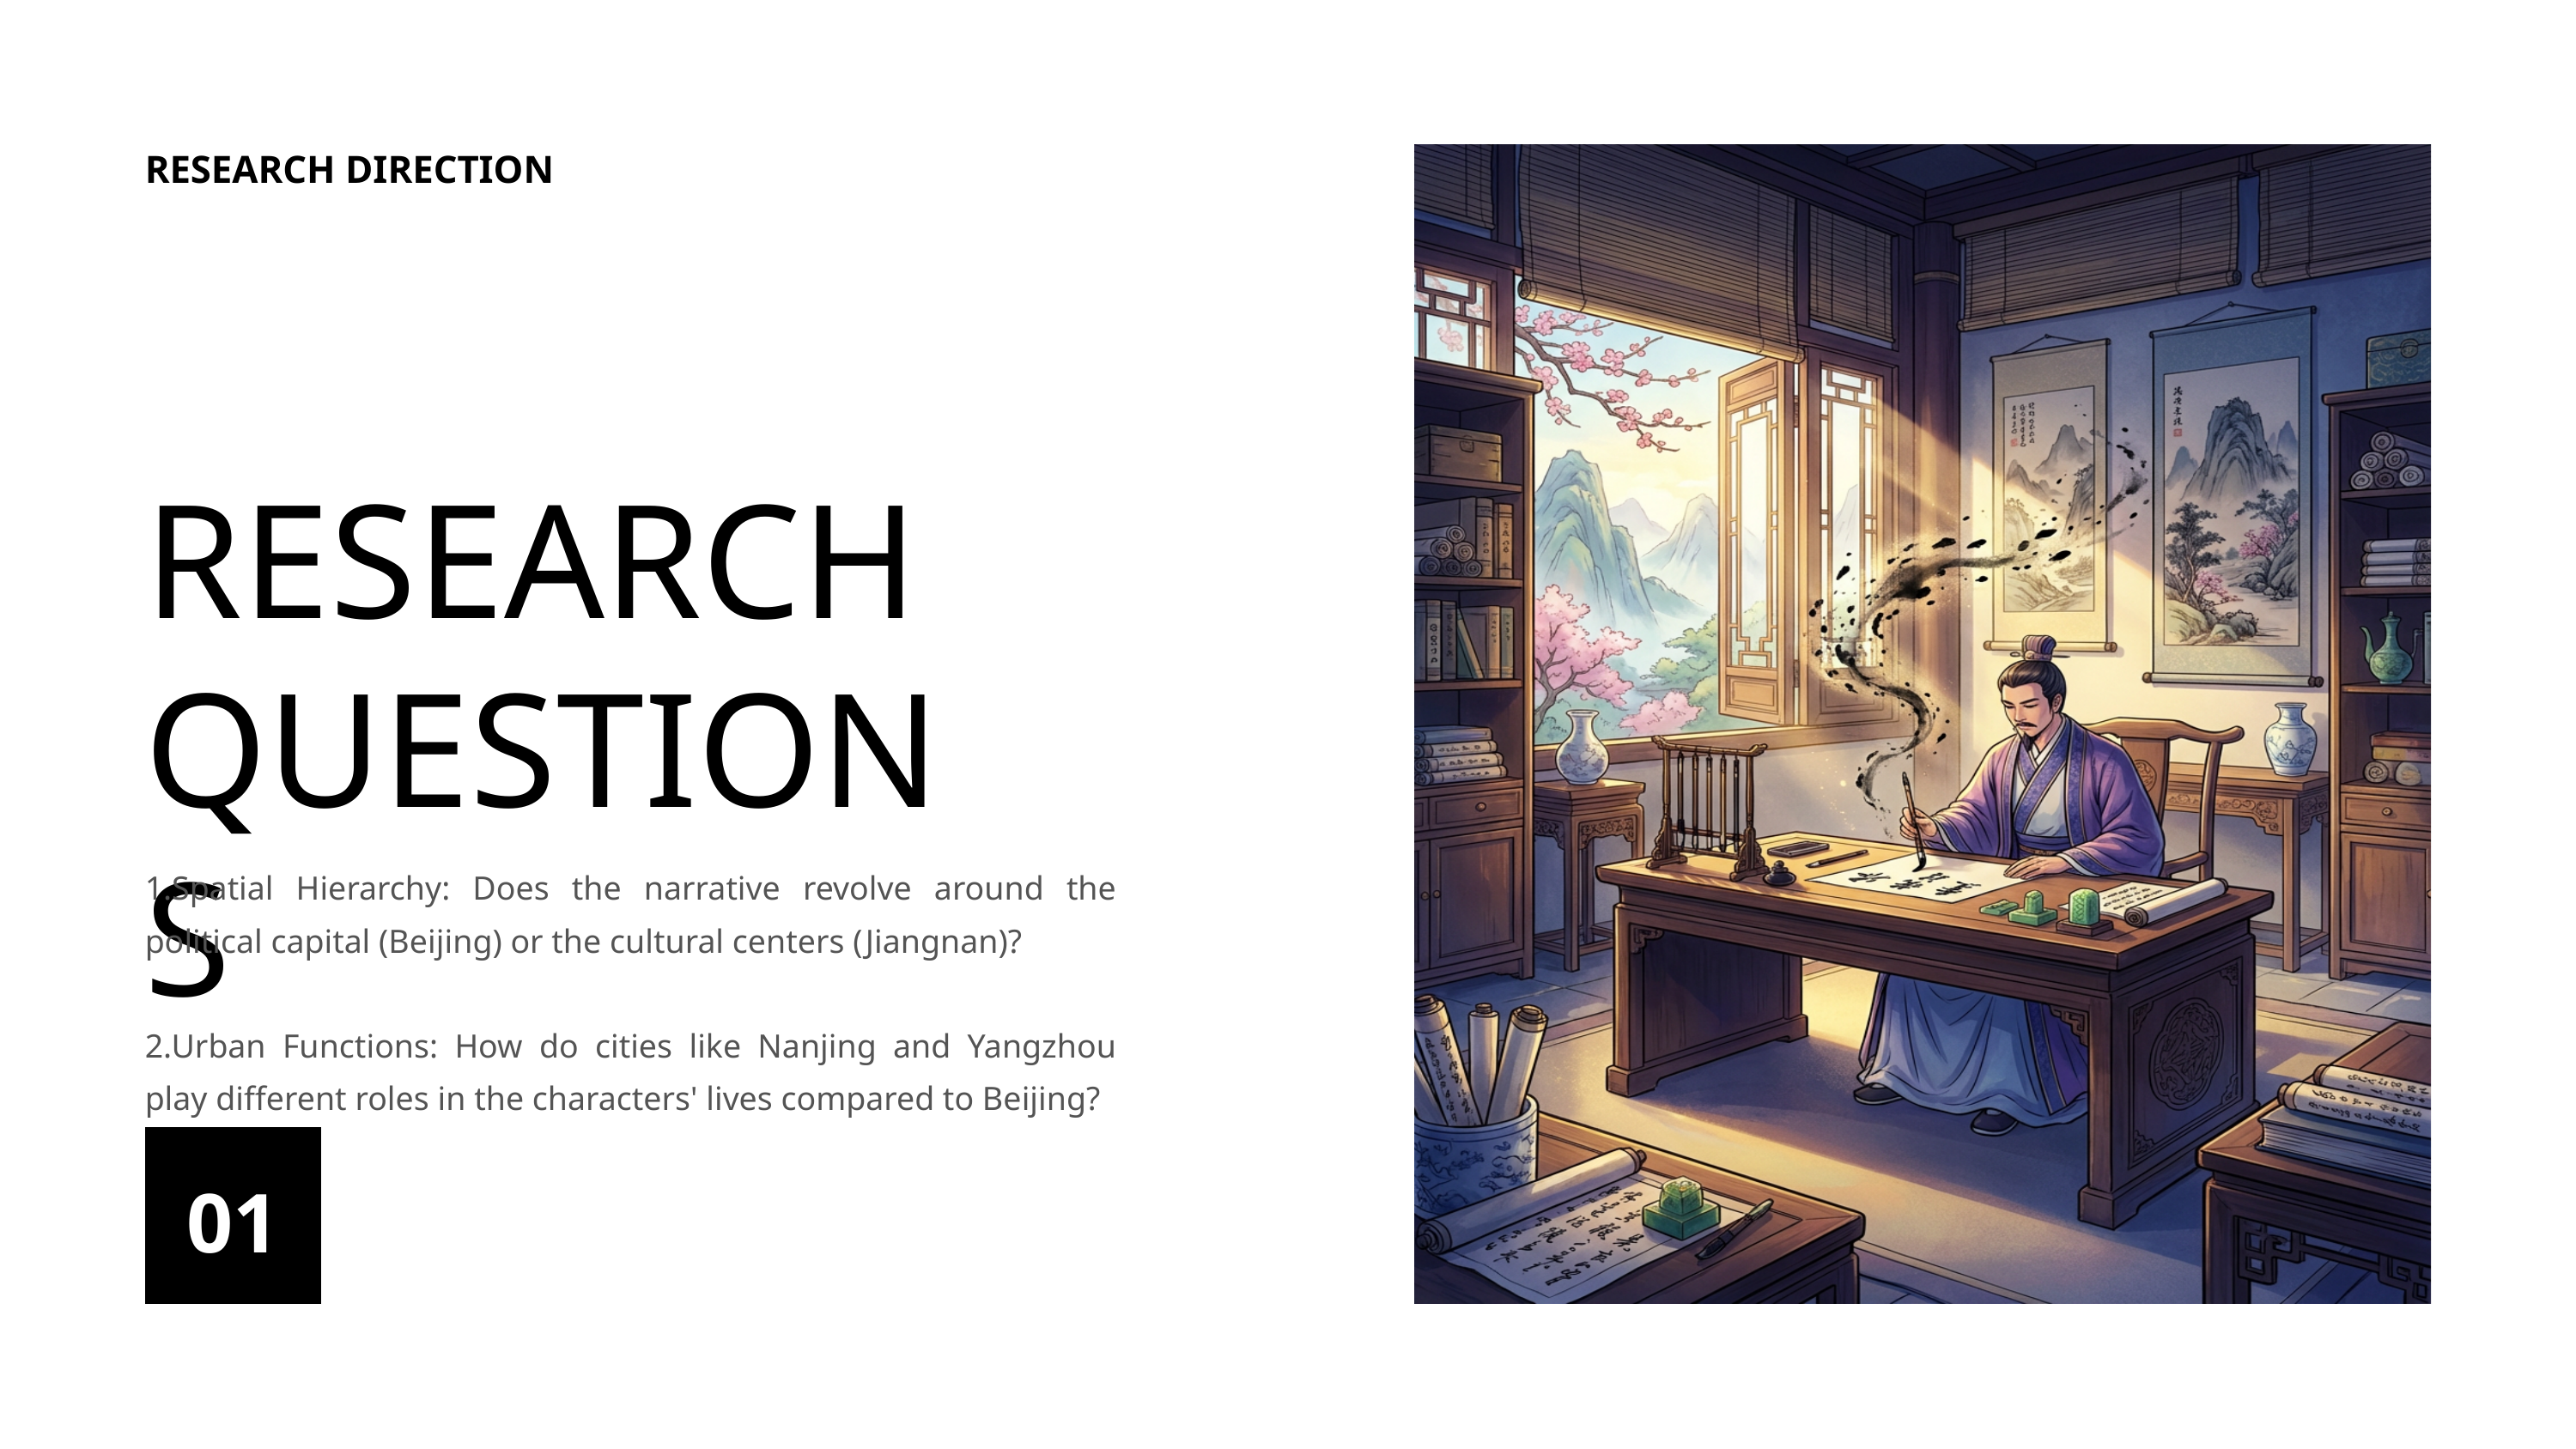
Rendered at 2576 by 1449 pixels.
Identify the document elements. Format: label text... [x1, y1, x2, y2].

text_box RESEARCH QUESTIONS [144, 461, 972, 854]
text_box [1414, 144, 2432, 1304]
text_box 1.Spatial Hierarchy: Does the narrative revolve around the political capital (Beijing) or the cultural centers (Jiangnan)? 2.Urban Functions: How do cities like Nanjing and Yangzhou play different roles in the characters' lives compared to Beijing? [144, 854, 1117, 1118]
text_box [144, 1126, 322, 1304]
text_box RESEARCH DIRECTION [144, 137, 665, 191]
